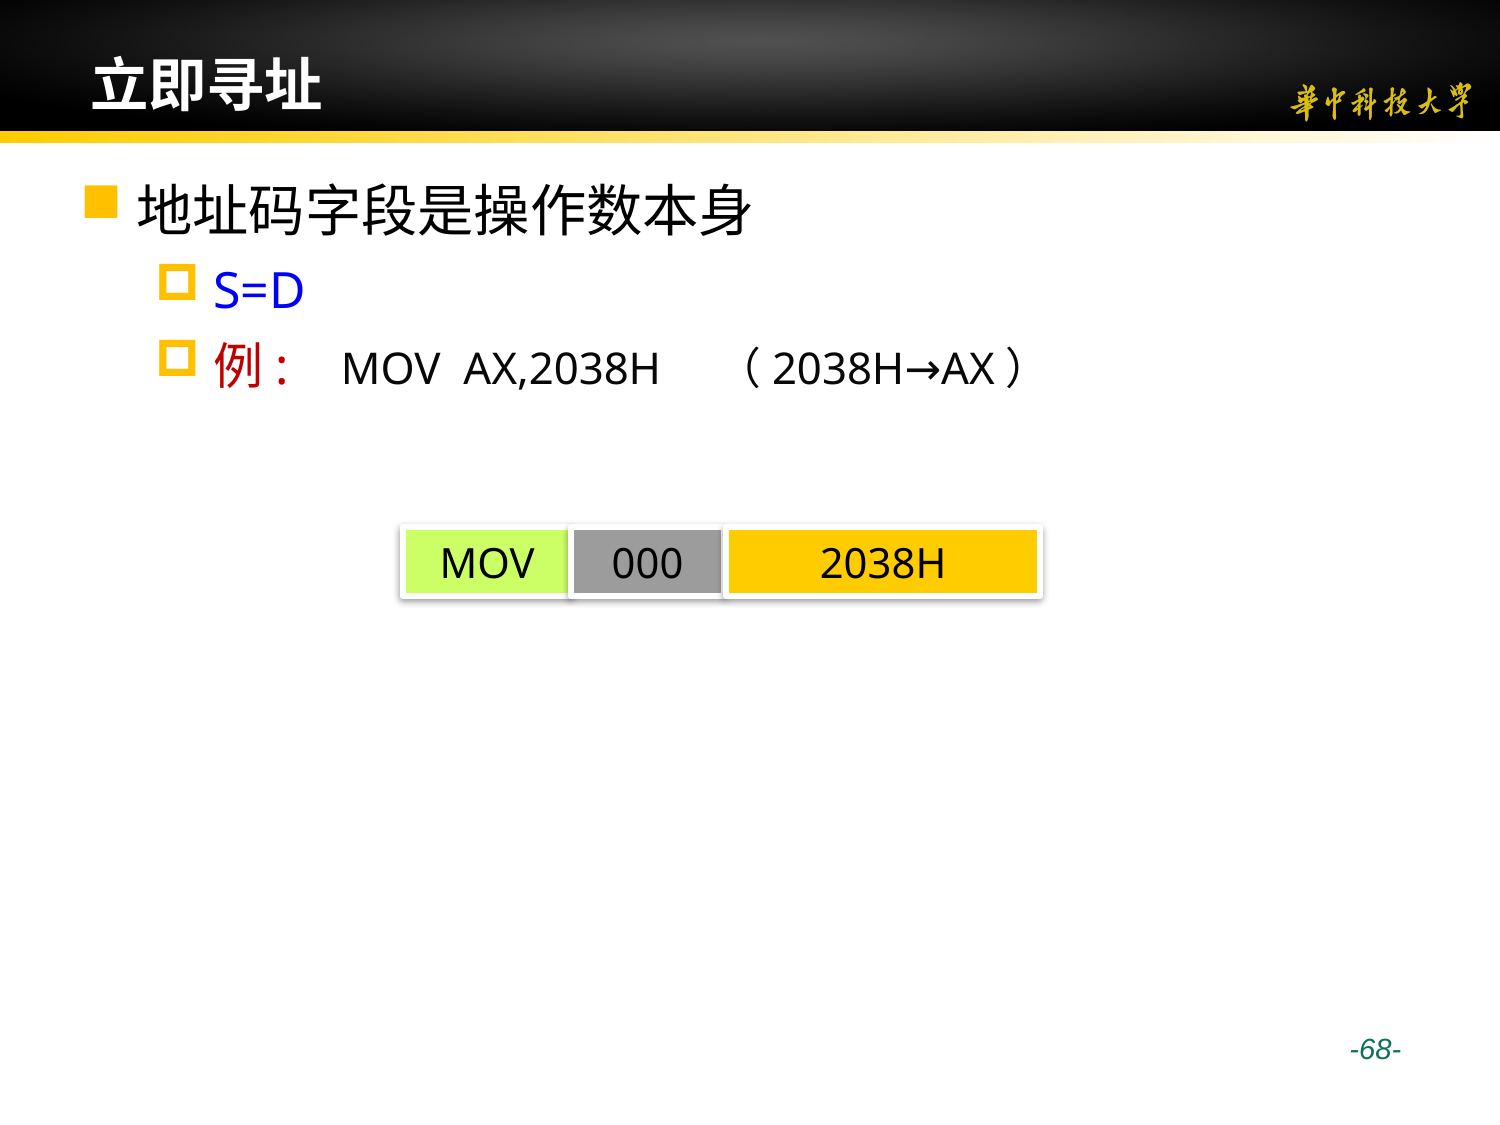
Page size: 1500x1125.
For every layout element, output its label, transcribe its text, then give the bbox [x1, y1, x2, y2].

text_box 2038H [726, 527, 1041, 597]
text_box MOV [402, 527, 567, 597]
list 地址码字段是操作数本身 S=D 例: MOV AX,2038H （2038H→AX） [64, 160, 1414, 988]
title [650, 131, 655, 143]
title 立即寻址 [74, 34, 1426, 131]
slide_number -68- [1257, 1023, 1425, 1102]
picture [0, 0, 1500, 131]
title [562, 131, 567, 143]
table_cell Reg [738, 131, 744, 143]
text_box 000 [571, 527, 722, 597]
